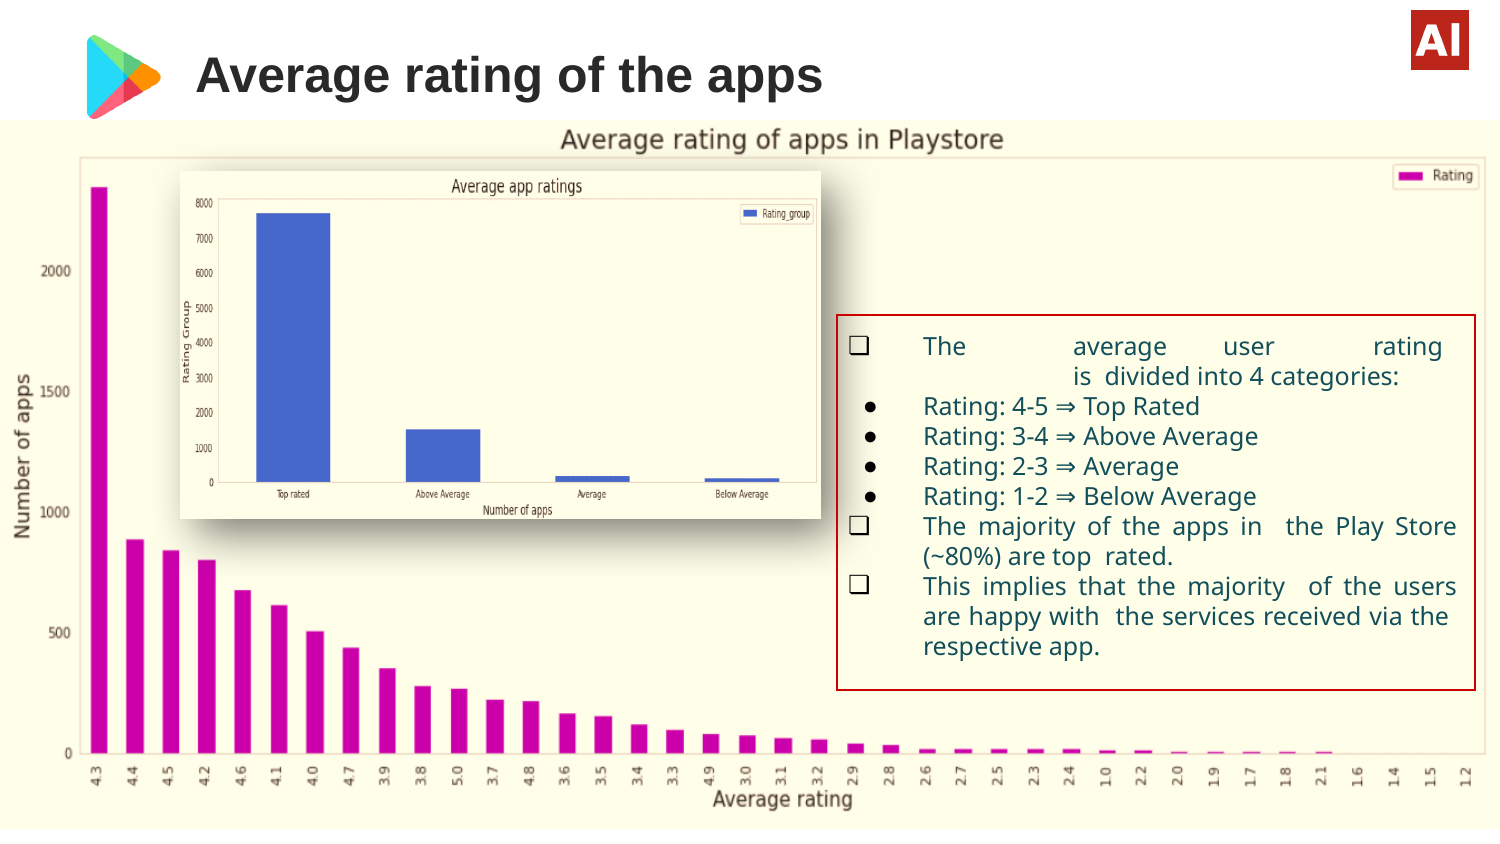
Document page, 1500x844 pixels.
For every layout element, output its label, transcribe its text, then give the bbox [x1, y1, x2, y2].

picture [0, 120, 1500, 829]
text_box Average rating of the apps [180, 35, 931, 118]
text_box [82, 35, 165, 118]
picture [1411, 10, 1469, 70]
